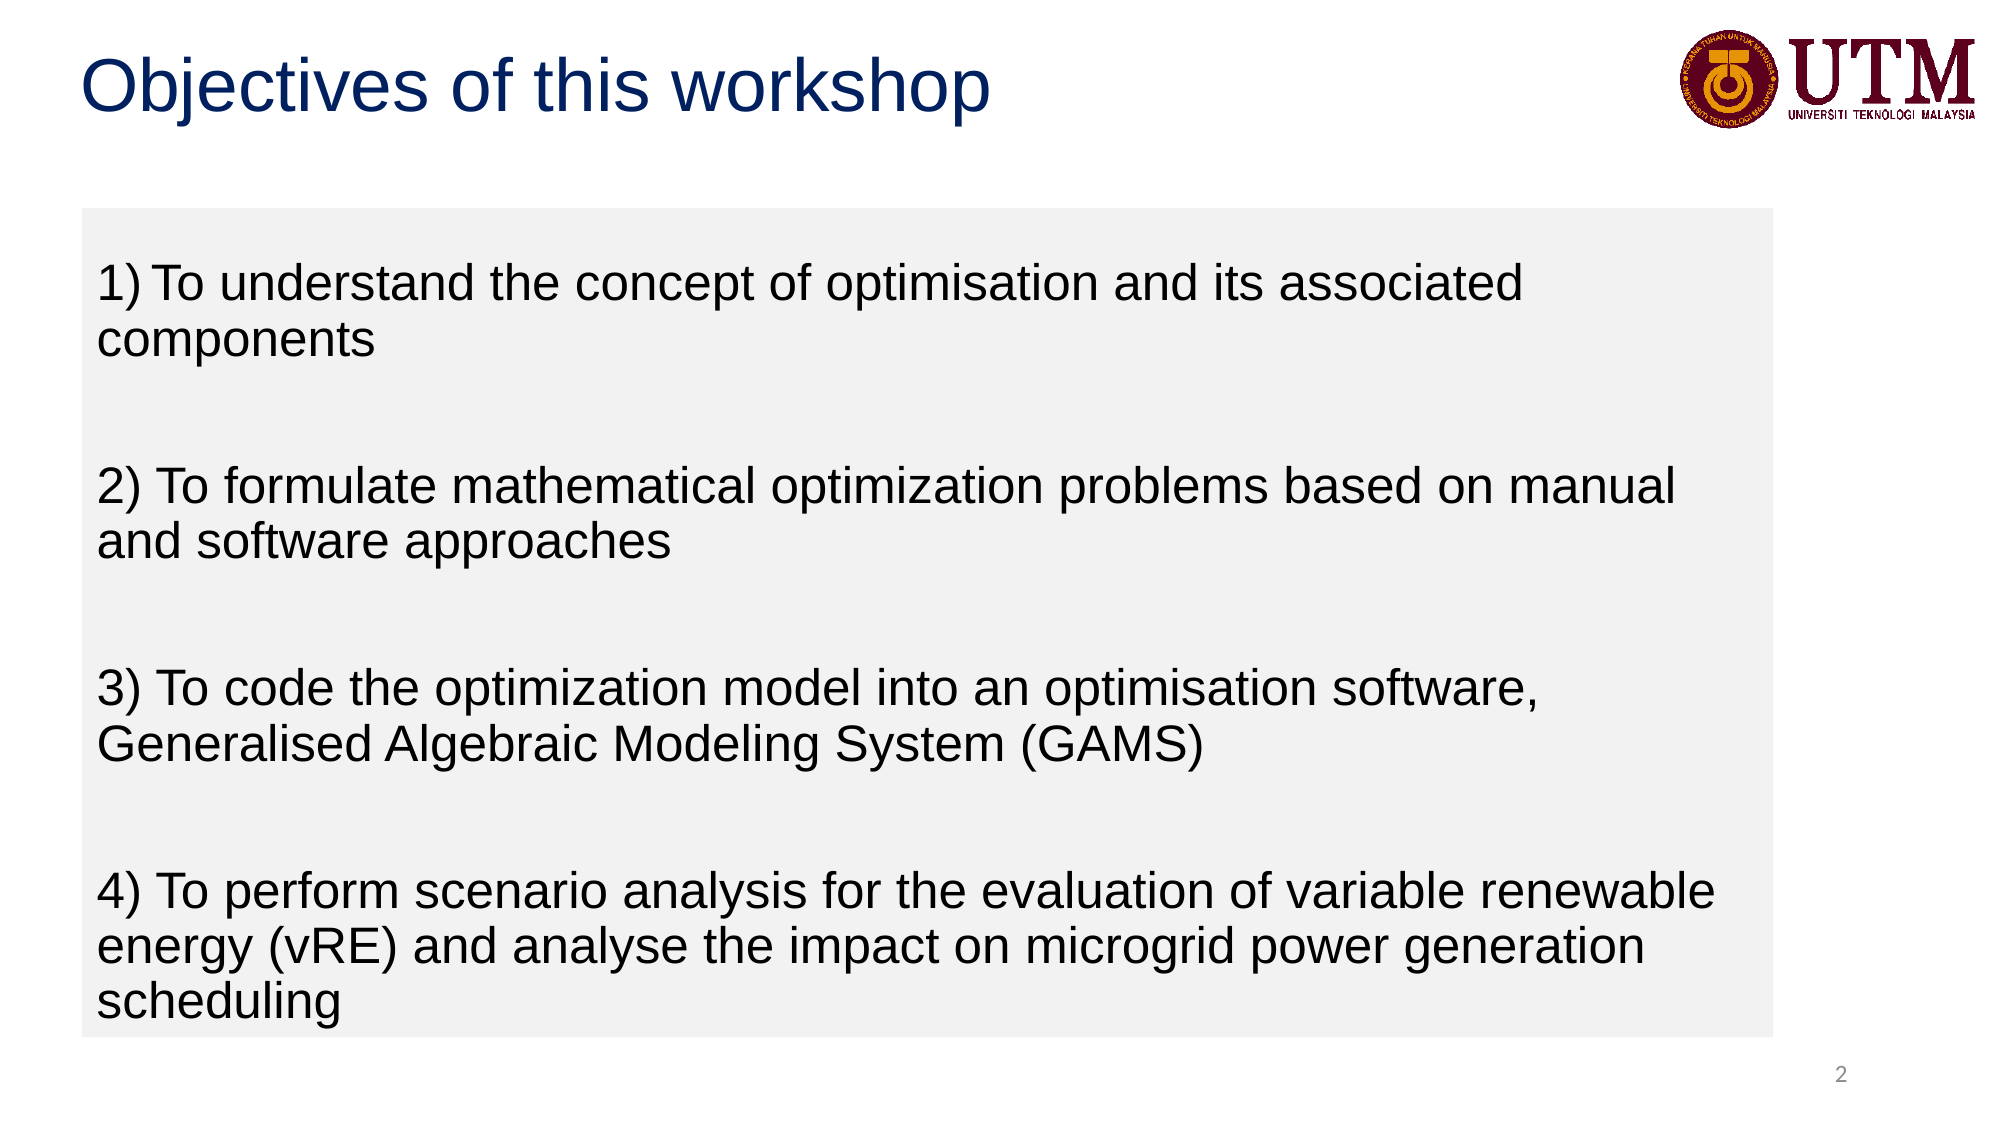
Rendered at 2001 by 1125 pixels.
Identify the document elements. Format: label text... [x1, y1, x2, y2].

picture [1680, 30, 1975, 129]
slide_number 2 [1412, 1042, 1863, 1103]
list To understand the concept of optimisation and its associated components 2) To formulate mathematical optimization problems based on manual and software approaches 3) To code the optimization model into an optimisation software, Generalised Algebraic Modeling System (GAMS) 4) To perform scenario analysis for the evaluation of variable renewable energy (vRE) and analyse the impact on microgrid power generation scheduling [81, 207, 1774, 1038]
title Objectives of this workshop [64, 28, 1790, 146]
